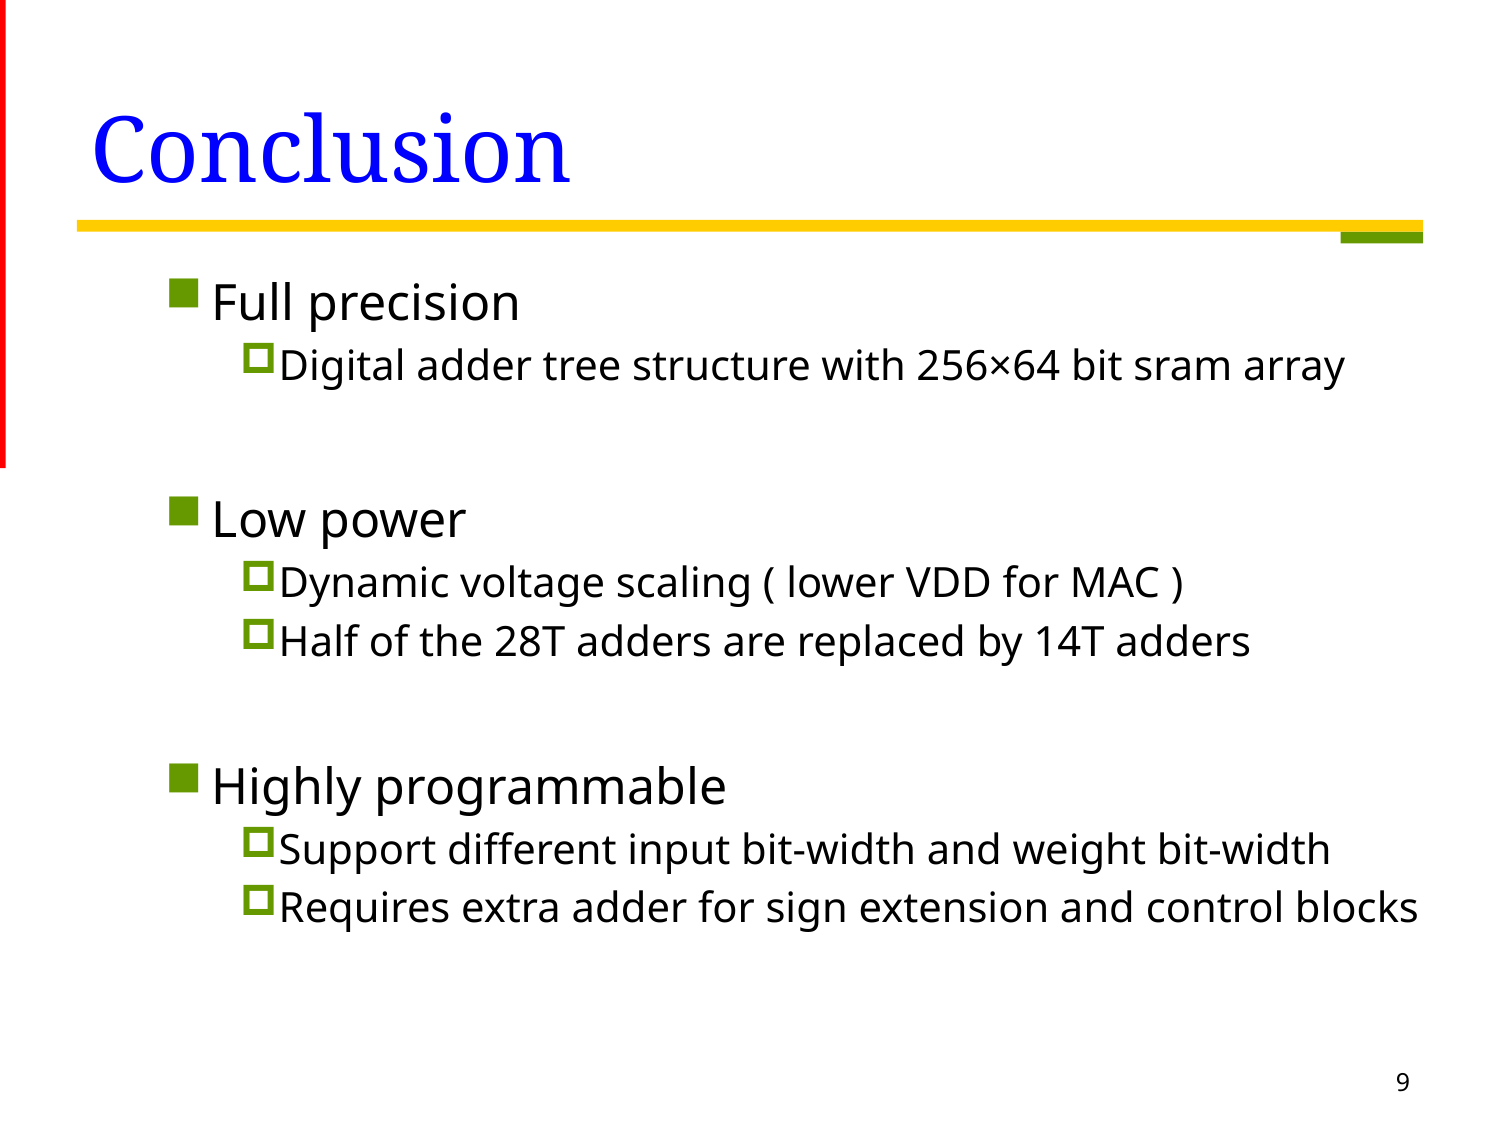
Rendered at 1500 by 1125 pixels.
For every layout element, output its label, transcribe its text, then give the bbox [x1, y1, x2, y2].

list Full precision Digital adder tree structure with 256×64 bit sram array Low power Dynamic voltage scaling ( lower VDD for MAC ) Half of the 28T adders are replaced by 14T adders Highly programmable Support different input bit-width and weight bit-width Requires extra adder for sign extension and control blocks [75, 262, 1459, 1006]
title Conclusion [75, 21, 1425, 208]
slide_number 9 [1074, 1058, 1425, 1100]
